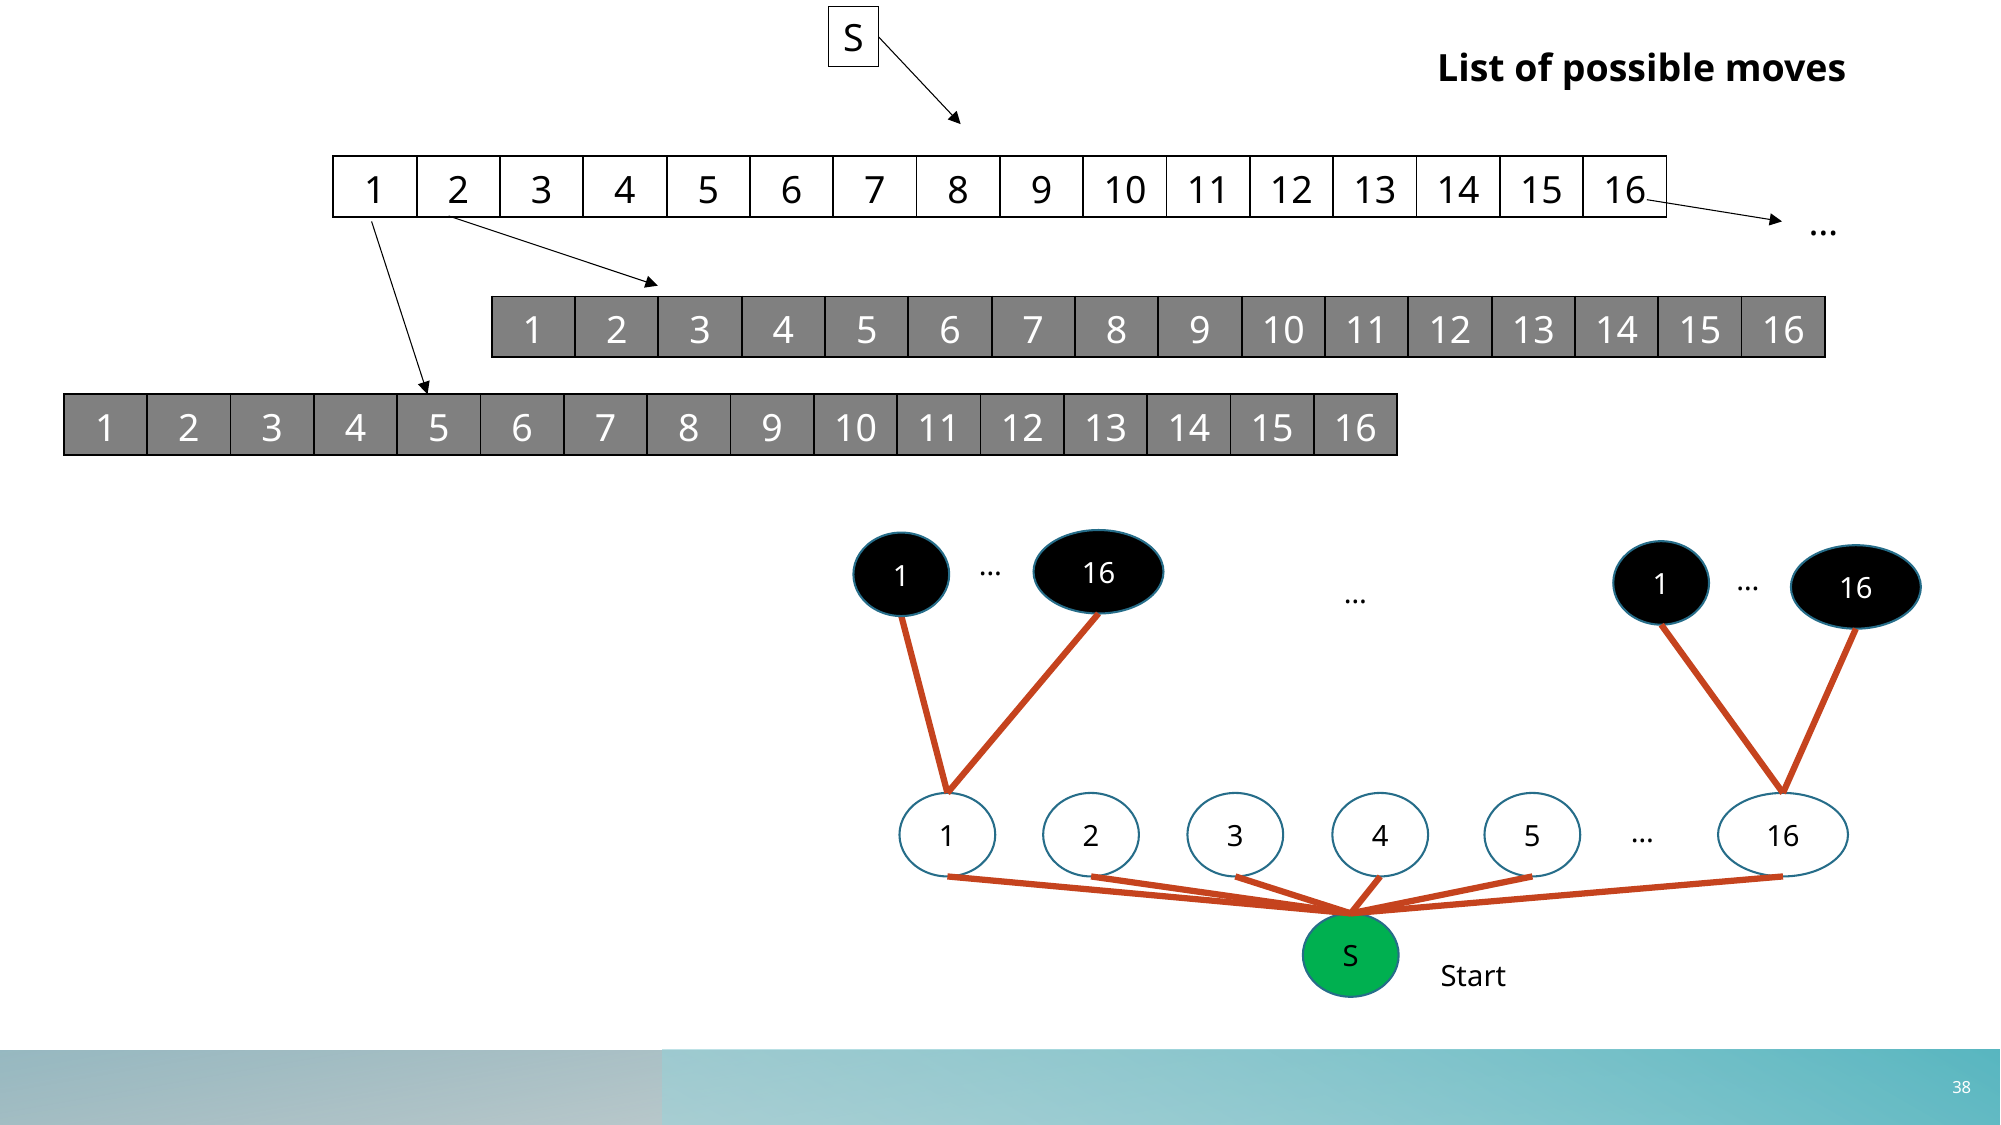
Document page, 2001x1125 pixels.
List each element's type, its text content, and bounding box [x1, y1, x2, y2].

table_header 7 [565, 395, 646, 454]
table_header 10 [1084, 157, 1166, 216]
slide_number 37 [1914, 1051, 1987, 1125]
table_header 2 [576, 297, 657, 356]
table_header 6 [751, 157, 832, 216]
table_header 7 [834, 157, 916, 216]
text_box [879, 37, 961, 125]
table_header 8 [917, 157, 999, 216]
table_header 14 [1576, 297, 1657, 356]
table_header 5 [826, 297, 907, 356]
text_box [448, 215, 658, 286]
table_header 9 [1001, 157, 1082, 216]
text_box … [1793, 190, 1856, 250]
table_header 11 [1167, 157, 1249, 216]
table_header 7 [993, 297, 1074, 356]
table_header 3 [659, 297, 741, 356]
table_header 4 [584, 157, 666, 216]
table_header 13 [1334, 157, 1416, 216]
table_header 8 [1076, 297, 1157, 356]
table_header 10 [1243, 297, 1324, 356]
table_header 1 [493, 297, 574, 356]
table_header 8 [648, 395, 730, 454]
table_header 5 [398, 395, 480, 454]
table_header 15 [1501, 157, 1582, 216]
table_header 1 [334, 157, 416, 216]
table_header 15 [1231, 395, 1313, 454]
table_header 16 [1315, 395, 1396, 454]
table_header 10 [815, 395, 896, 454]
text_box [853, 529, 1921, 1001]
text_box S [828, 6, 879, 67]
table_header 5 [668, 157, 749, 216]
table_header 6 [481, 395, 563, 454]
table_header 6 [909, 297, 991, 356]
table_header 9 [731, 395, 813, 454]
table_header 3 [231, 395, 313, 454]
text_box List of possible moves [1422, 36, 1862, 96]
table_header 1 [65, 395, 146, 454]
table_header 16 [1742, 297, 1824, 356]
table_header 15 [1659, 297, 1741, 356]
table_header 12 [981, 395, 1063, 454]
table_header 14 [1417, 157, 1499, 216]
table_header 3 [501, 157, 582, 215]
table_header 14 [1148, 395, 1230, 454]
table_header 11 [1326, 297, 1407, 356]
table_header 2 [148, 395, 230, 454]
table_header 12 [1251, 157, 1332, 216]
table_header 13 [1493, 297, 1574, 356]
table_header 2 [418, 157, 499, 216]
table_header 9 [1159, 297, 1241, 356]
table_header 13 [1065, 395, 1146, 454]
table_header 12 [1409, 297, 1491, 356]
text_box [371, 221, 428, 395]
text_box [1646, 199, 1783, 222]
table_header 16 [1584, 157, 1666, 216]
table_header 4 [743, 297, 824, 356]
table_header 11 [898, 395, 980, 454]
table_header 4 [315, 395, 396, 454]
